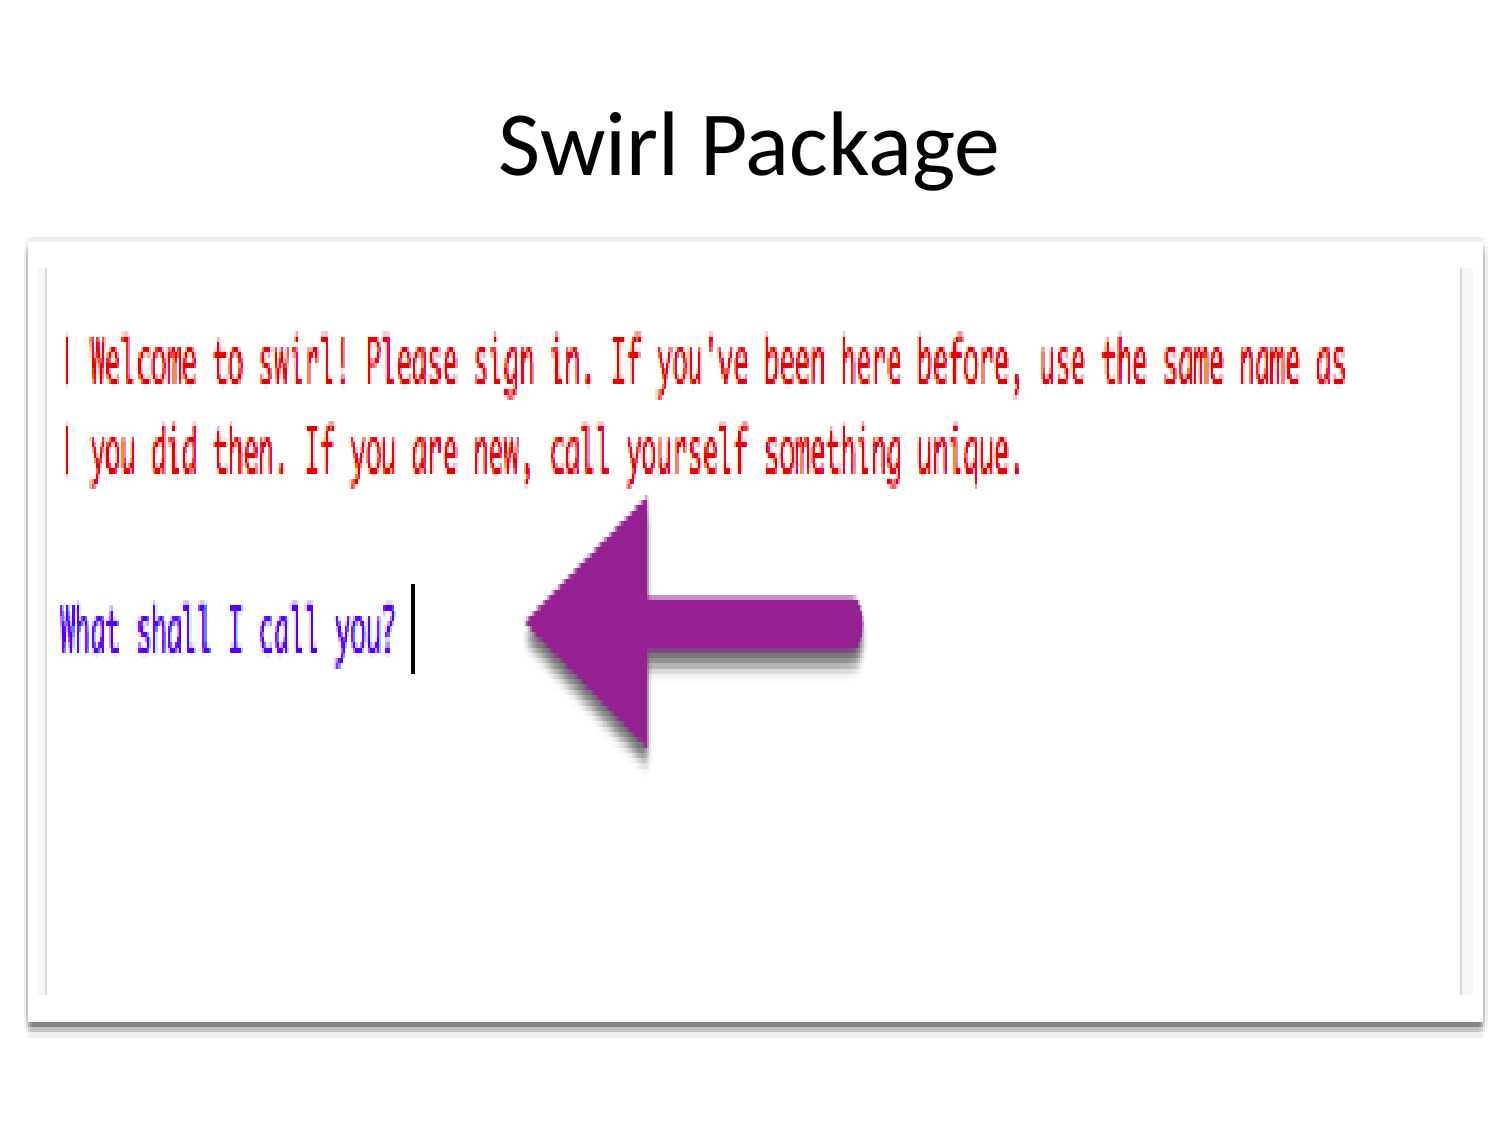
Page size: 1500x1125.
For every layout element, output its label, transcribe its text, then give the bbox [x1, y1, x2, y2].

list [24, 237, 1488, 1038]
title Swirl Package [75, 45, 1425, 233]
